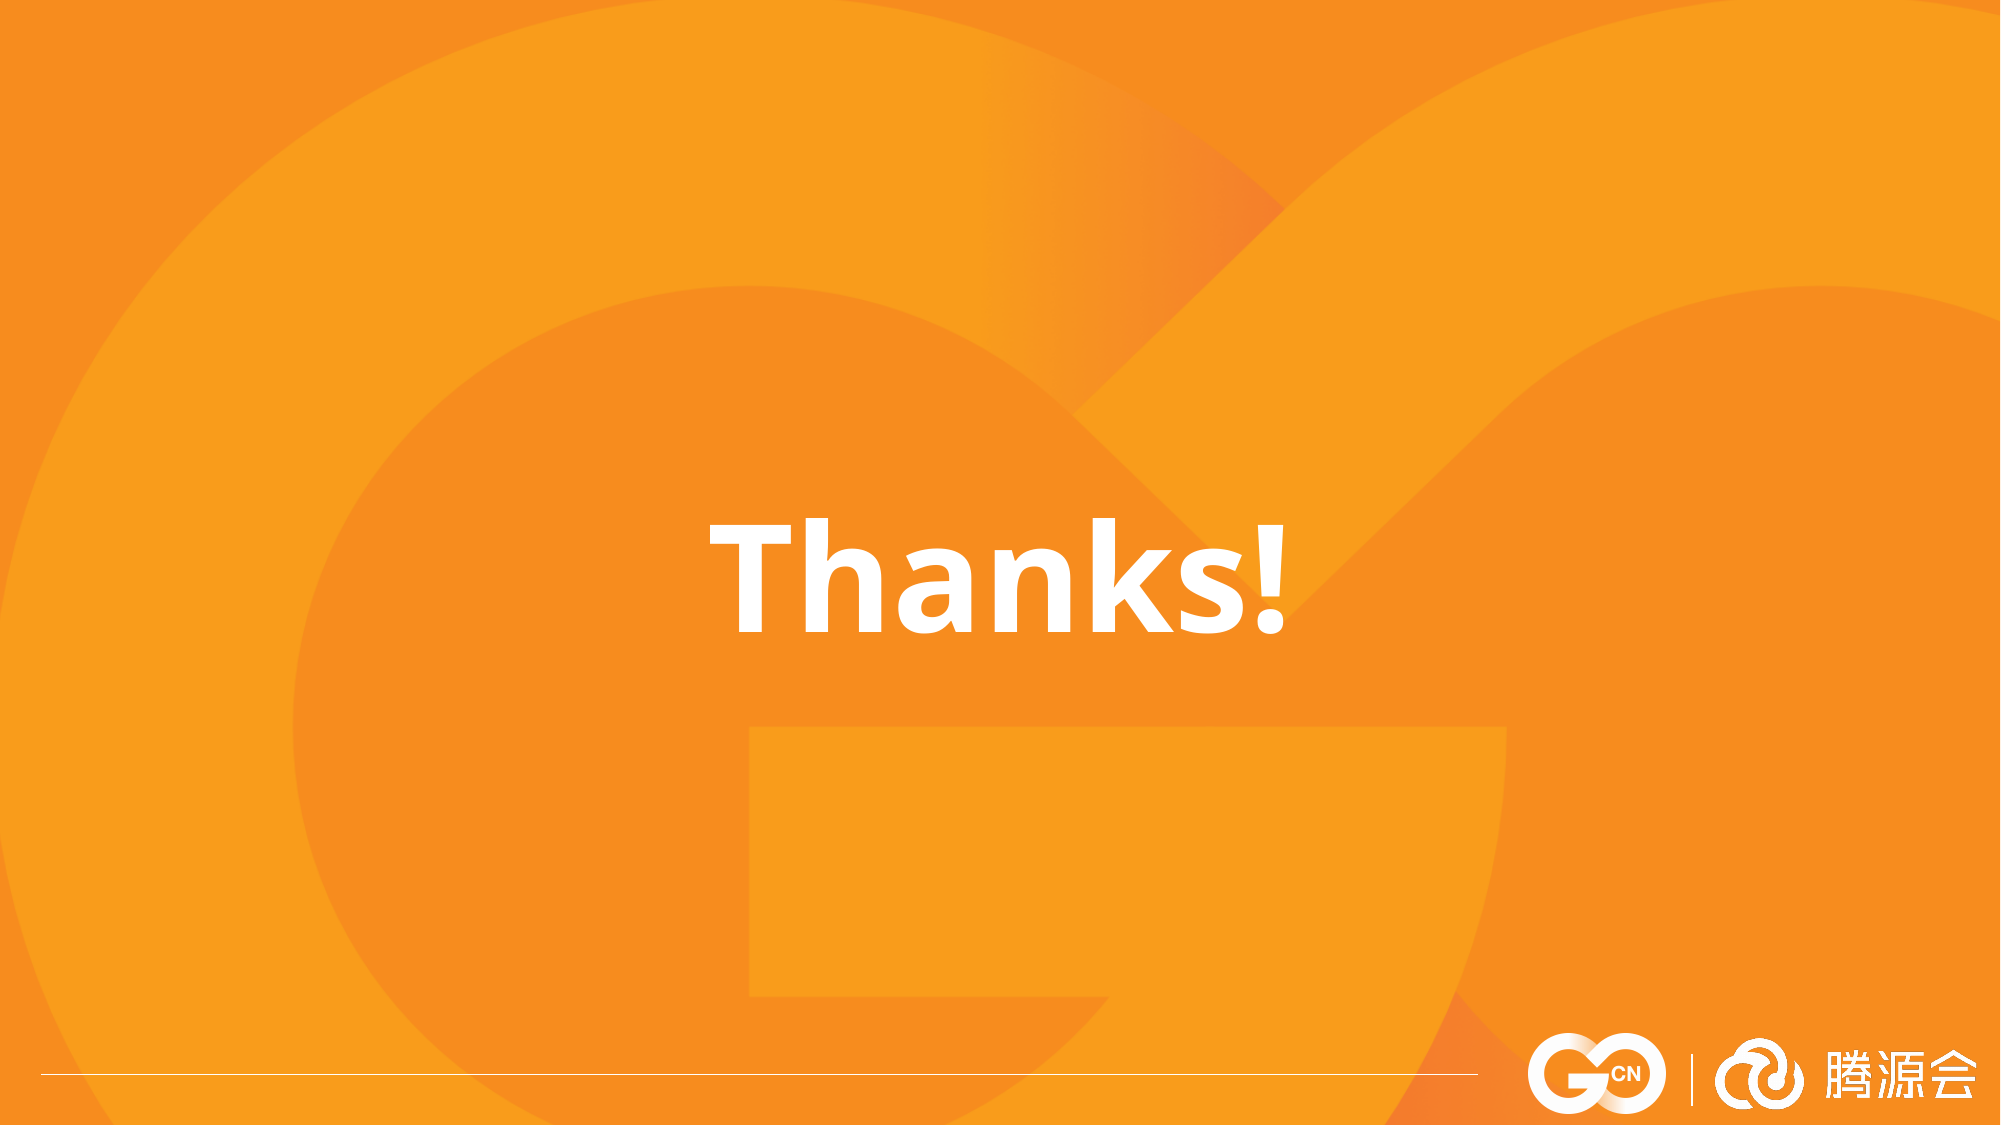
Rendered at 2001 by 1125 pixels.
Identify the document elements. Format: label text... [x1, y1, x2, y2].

text_box Thanks! [692, 467, 1470, 658]
picture [0, 0, 2001, 1125]
